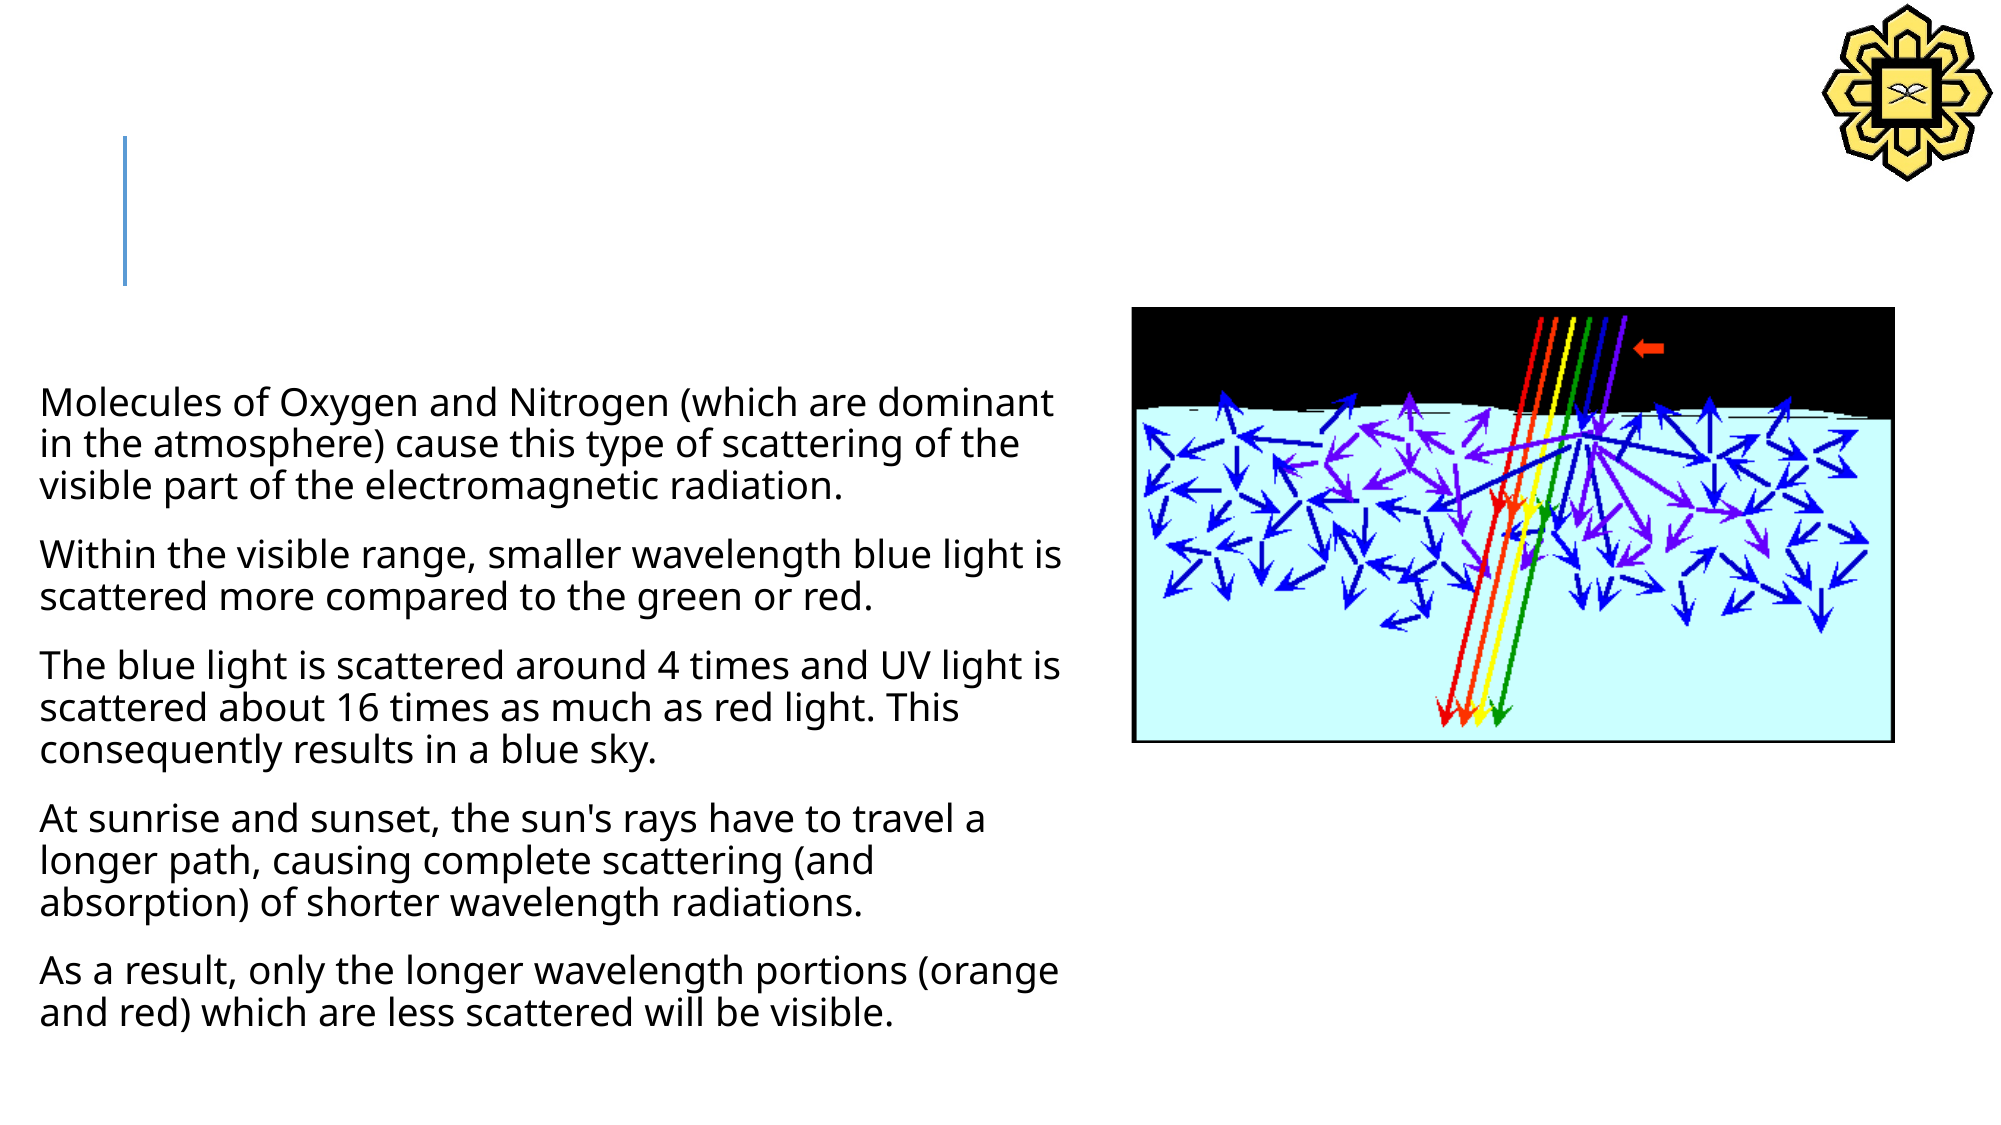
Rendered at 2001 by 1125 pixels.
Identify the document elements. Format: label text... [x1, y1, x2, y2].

picture [1131, 306, 1896, 743]
list Molecules of Oxygen and Nitrogen (which are dominant in the atmosphere) cause this type of scattering of the visible part of the electromagnetic radiation. Within the visible range, smaller wavelength blue light is scattered more compared to the green or red. The blue light is scattered around 4 times and UV light is scattered about 16 times as much as red light. This consequently results in a blue sky. At sunrise and sunset, the sun's rays have to travel a longer path, causing complete scattering (and absorption) of shorter wavelength radiations. As a result, only the longer wavelength portions (orange and red) which are less scattered will be visible. [17, 375, 1075, 1062]
picture [1813, 0, 2000, 187]
